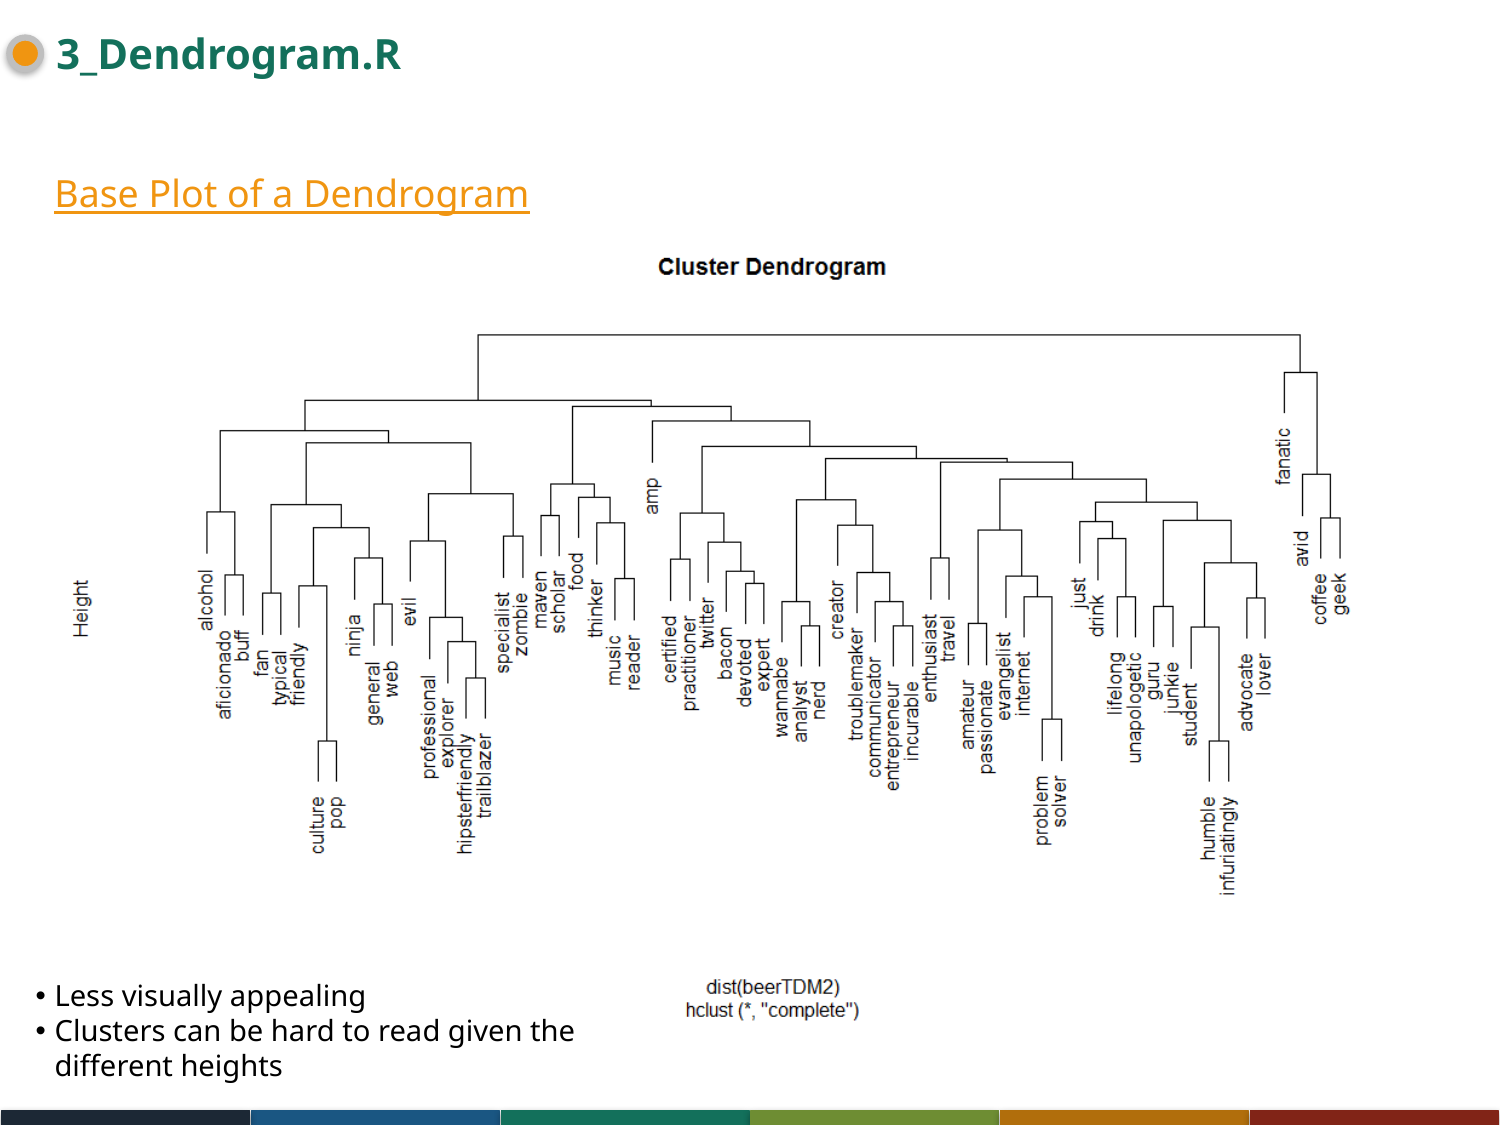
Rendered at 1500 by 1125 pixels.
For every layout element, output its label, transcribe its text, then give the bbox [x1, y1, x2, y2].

picture [65, 218, 1435, 1023]
text_box Less visually appealing Clusters can be hard to read given the different heights [20, 970, 633, 1090]
text_box Base Plot of a Dendrogram [39, 163, 545, 223]
text_box [8, 36, 41, 71]
title 3_Dendrogram.R [41, 16, 1461, 91]
